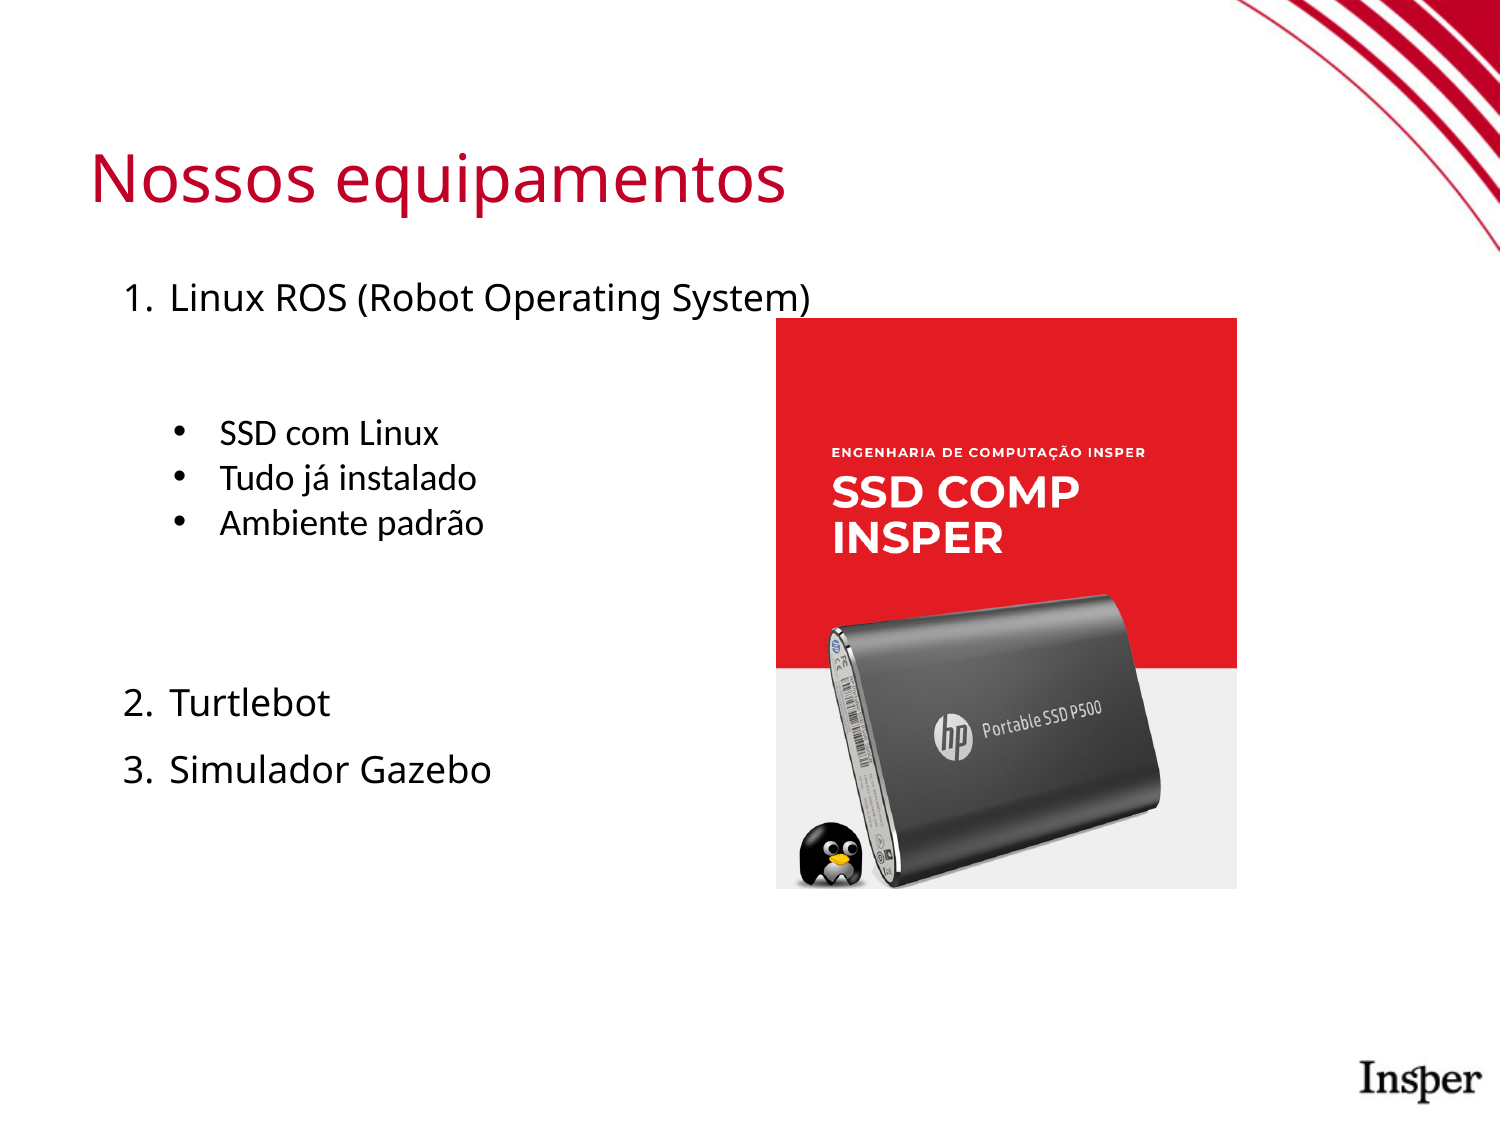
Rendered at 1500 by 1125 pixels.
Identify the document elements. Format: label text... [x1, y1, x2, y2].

title Nossos equipamentos [75, 128, 1425, 230]
list Linux ROS (Robot Operating System) Turtlebot Simulador Gazebo [107, 243, 1425, 1125]
picture [776, 318, 1238, 889]
text_box SSD com Linux Tudo já instalado Ambiente padrão [158, 400, 771, 551]
picture [0, 0, 1500, 1125]
